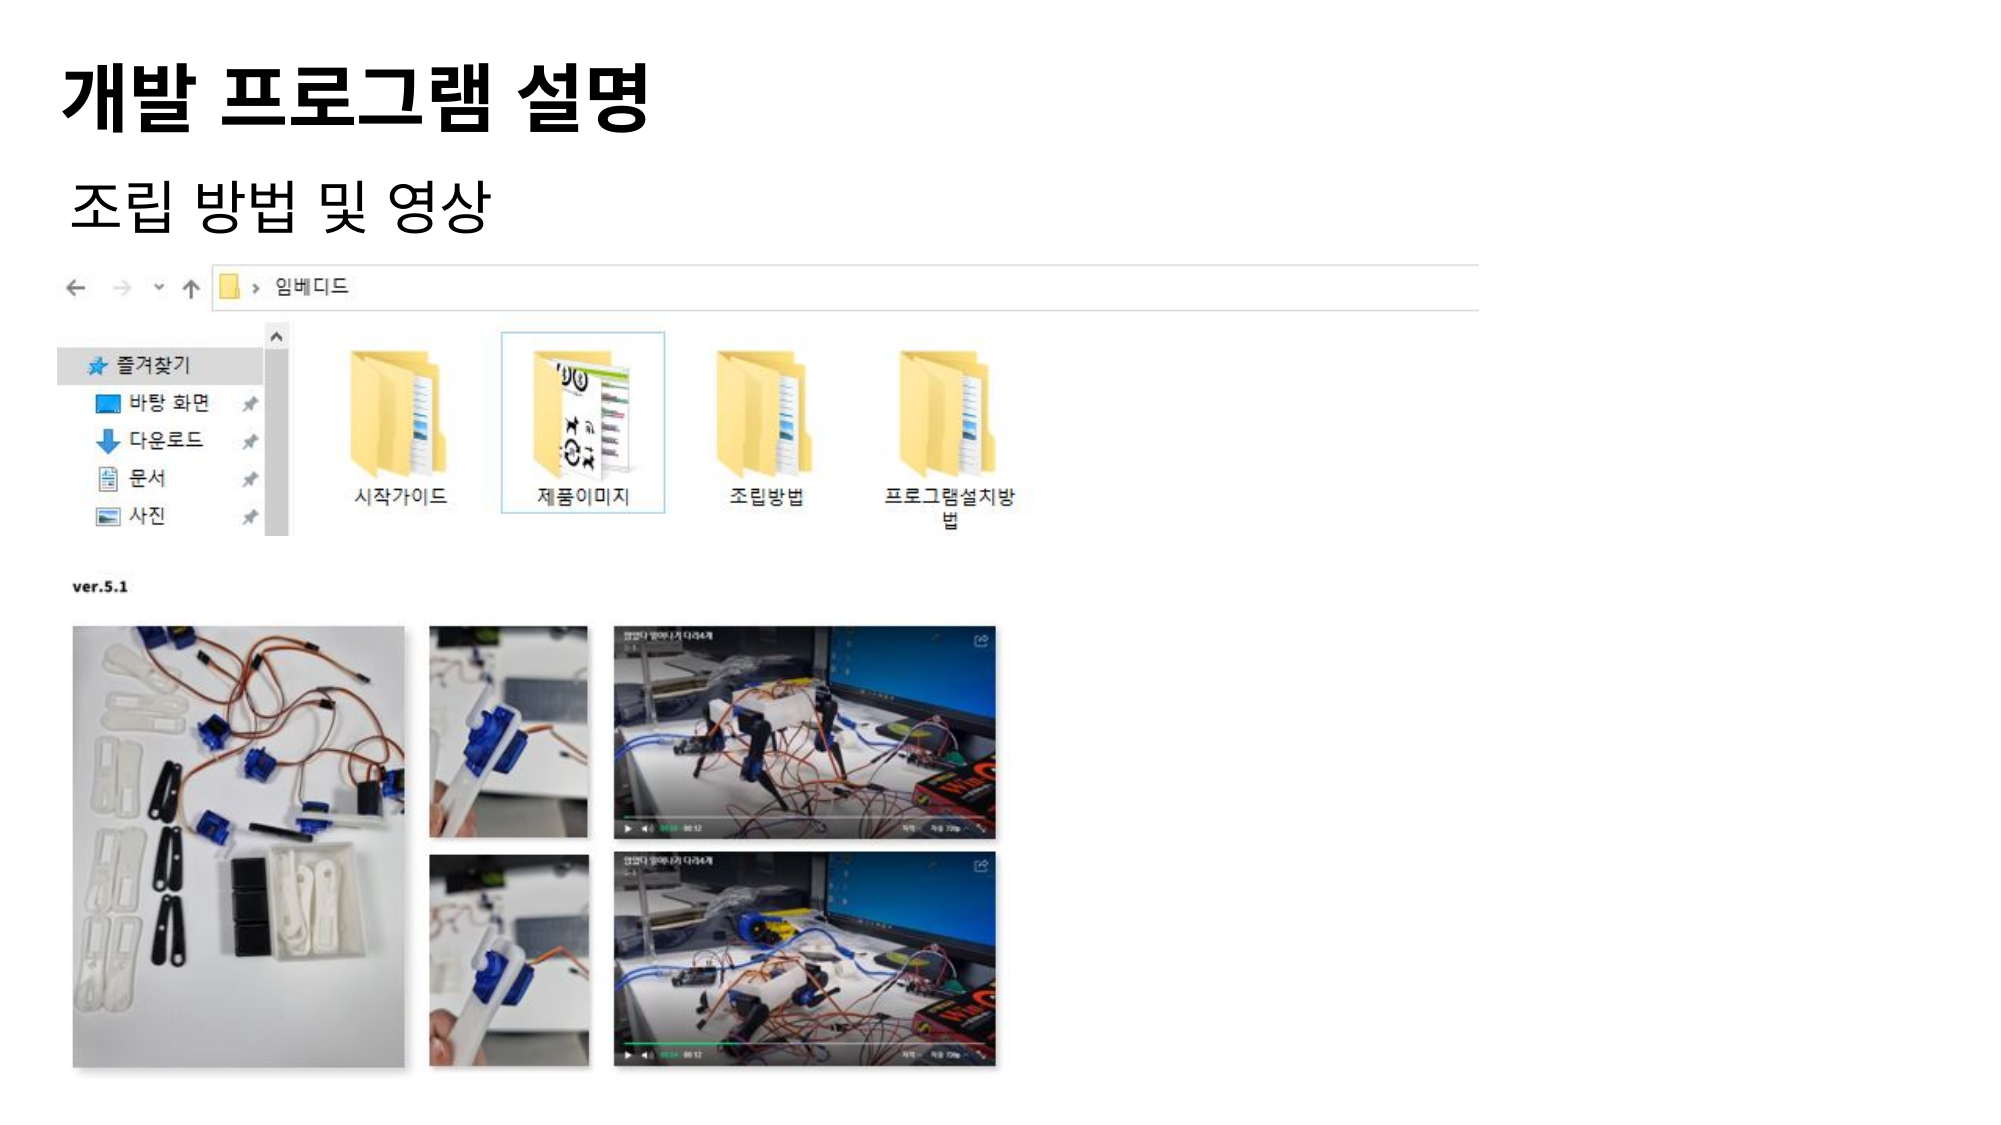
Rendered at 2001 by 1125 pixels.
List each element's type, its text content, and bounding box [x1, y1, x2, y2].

picture [59, 570, 1021, 1082]
text_box 개발 프로그램 설명 [45, 43, 806, 149]
text_box 조립 방법 및 영상 [54, 163, 744, 249]
picture [57, 263, 1479, 536]
